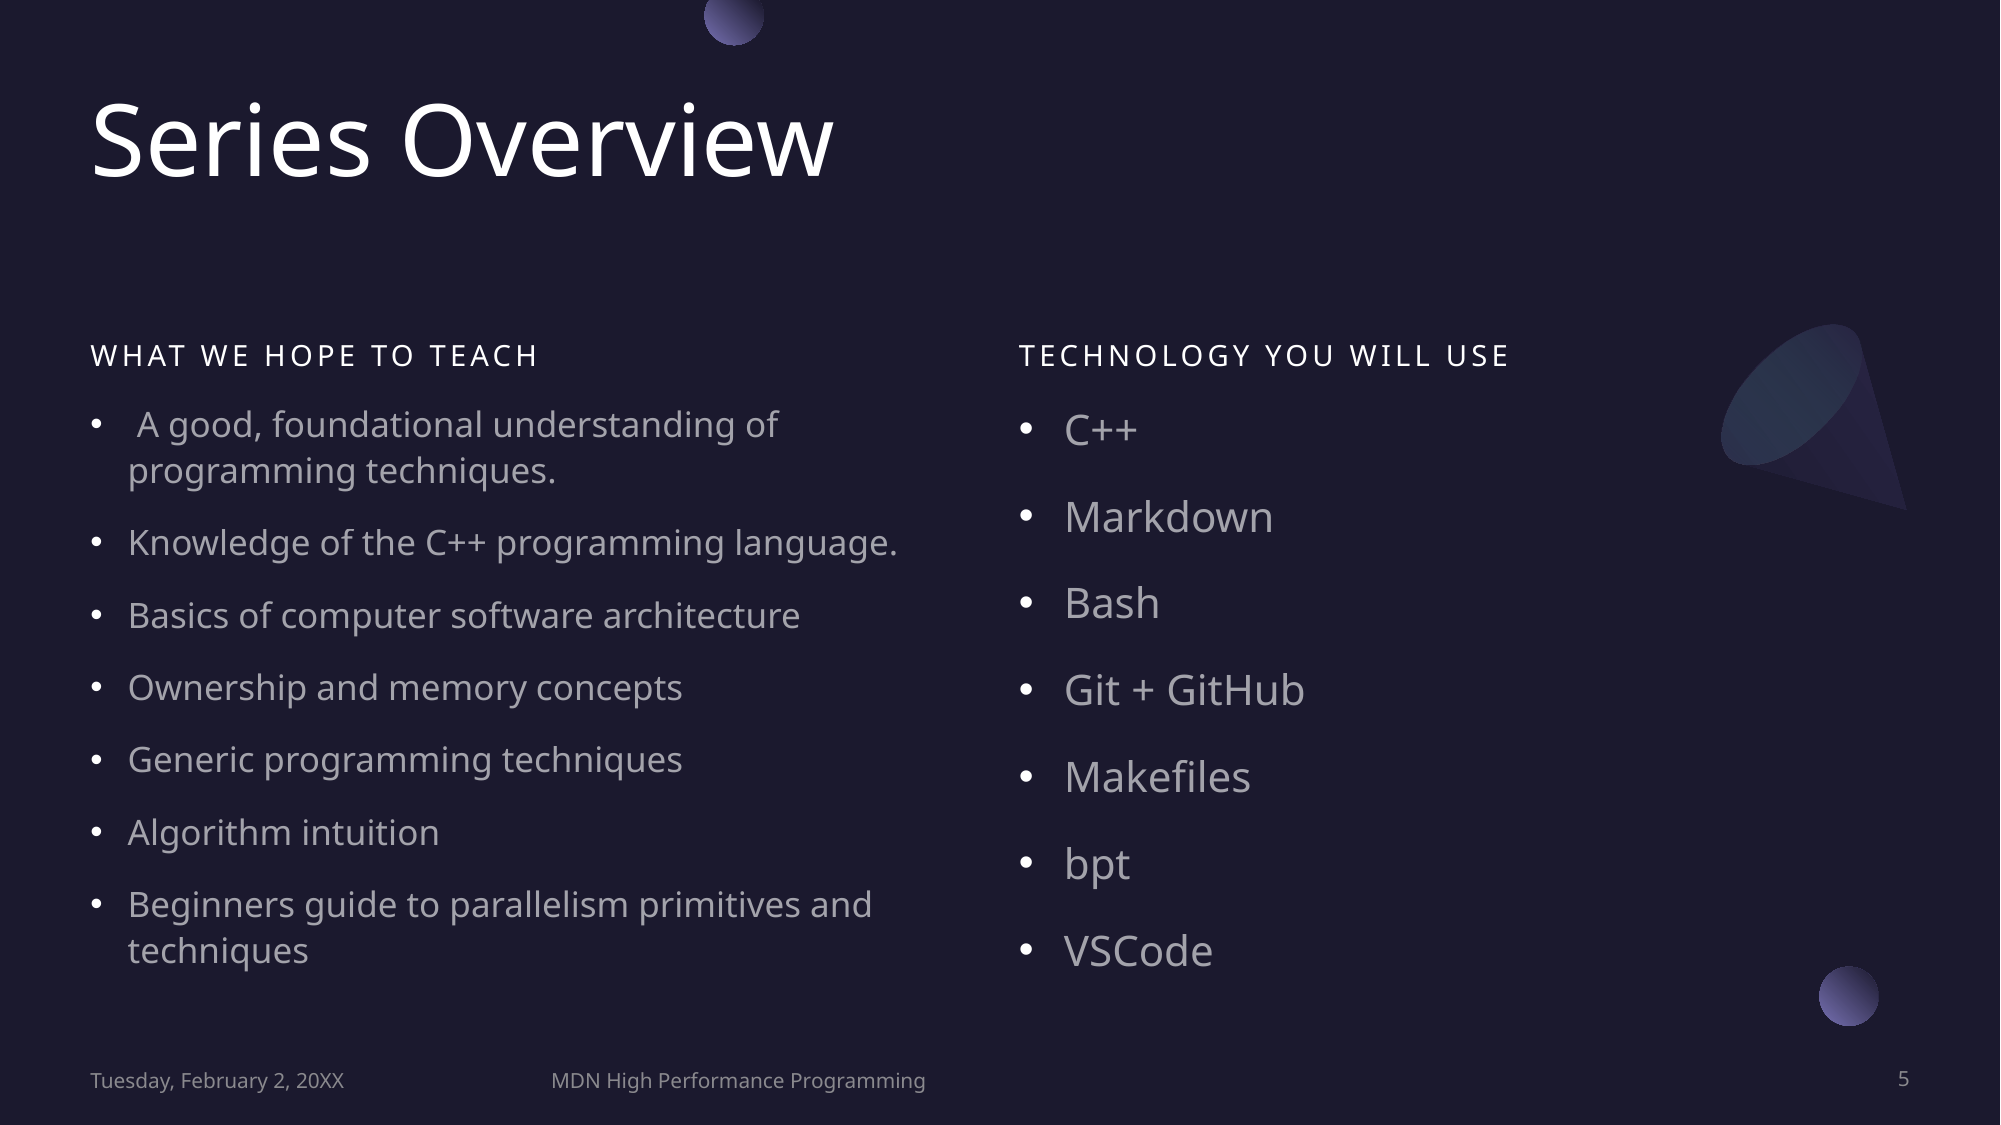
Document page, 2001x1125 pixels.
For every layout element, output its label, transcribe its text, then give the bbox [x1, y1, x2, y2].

footer MDN High Performance Programming [551, 1067, 1598, 1093]
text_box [1702, 332, 1922, 541]
list What we hope to teach [90, 283, 983, 372]
text_box [703, 0, 765, 47]
list A good, foundational understanding of programming techniques. Knowledge of the C++ programming language. Basics of computer software architecture Ownership and memory concepts Generic programming techniques Algorithm intuition Beginners guide to parallelism primitives and techniques [90, 398, 981, 975]
slide_number 5 [1632, 1067, 1910, 1093]
list C++ Markdown Bash Git + GitHub Makefiles bpt VSCode [1019, 398, 1911, 975]
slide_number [90, 1067, 522, 1093]
title Series Overview [90, 90, 1911, 309]
list Technology you will use [1019, 283, 1911, 372]
